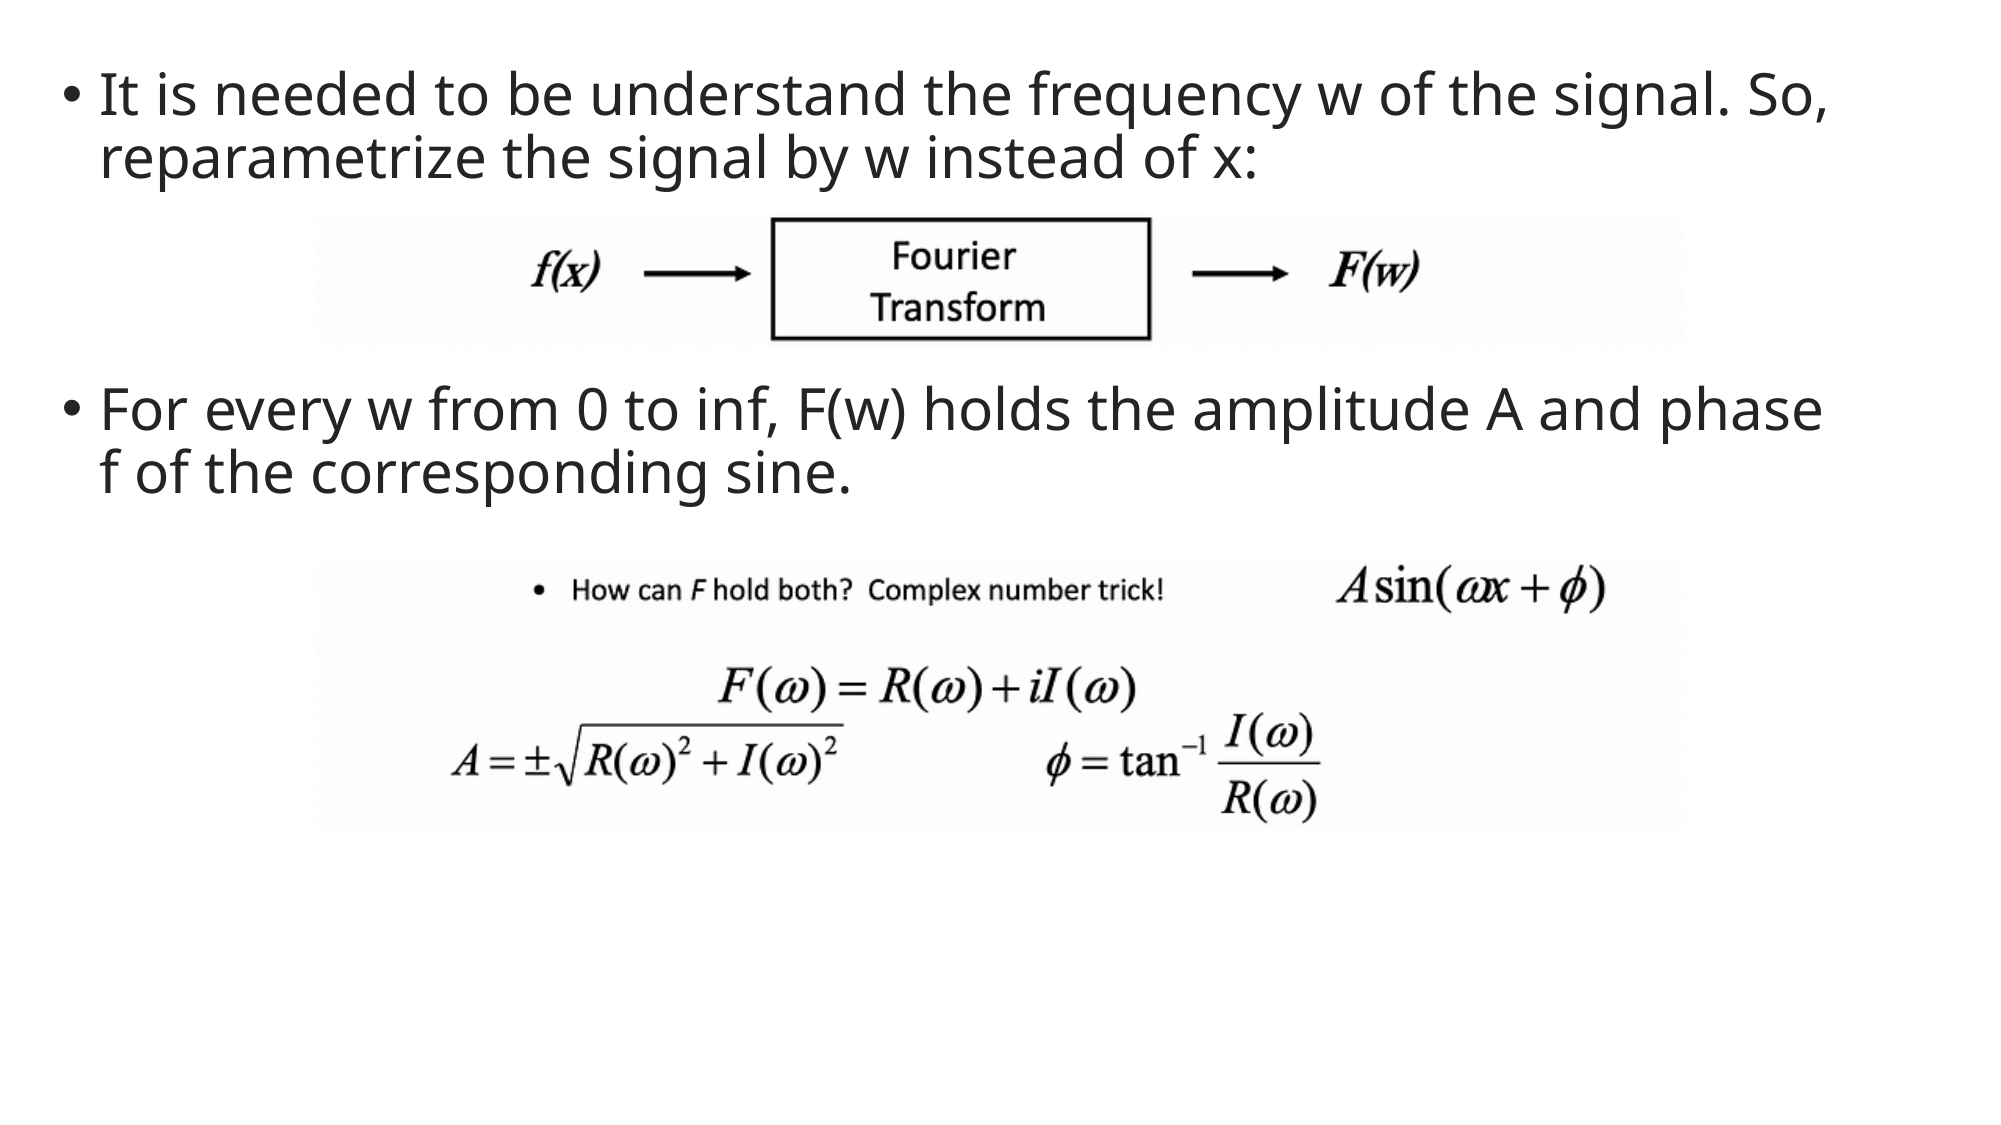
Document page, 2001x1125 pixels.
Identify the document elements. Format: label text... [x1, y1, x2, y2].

picture [316, 213, 1684, 348]
list It is needed to be understand the frequency w of the signal. So, reparametrize the signal by w instead of x: For every w from 0 to inf, F(w) holds the amplitude A and phase f of the corresponding sine. [46, 58, 1863, 1014]
picture [316, 562, 1684, 829]
